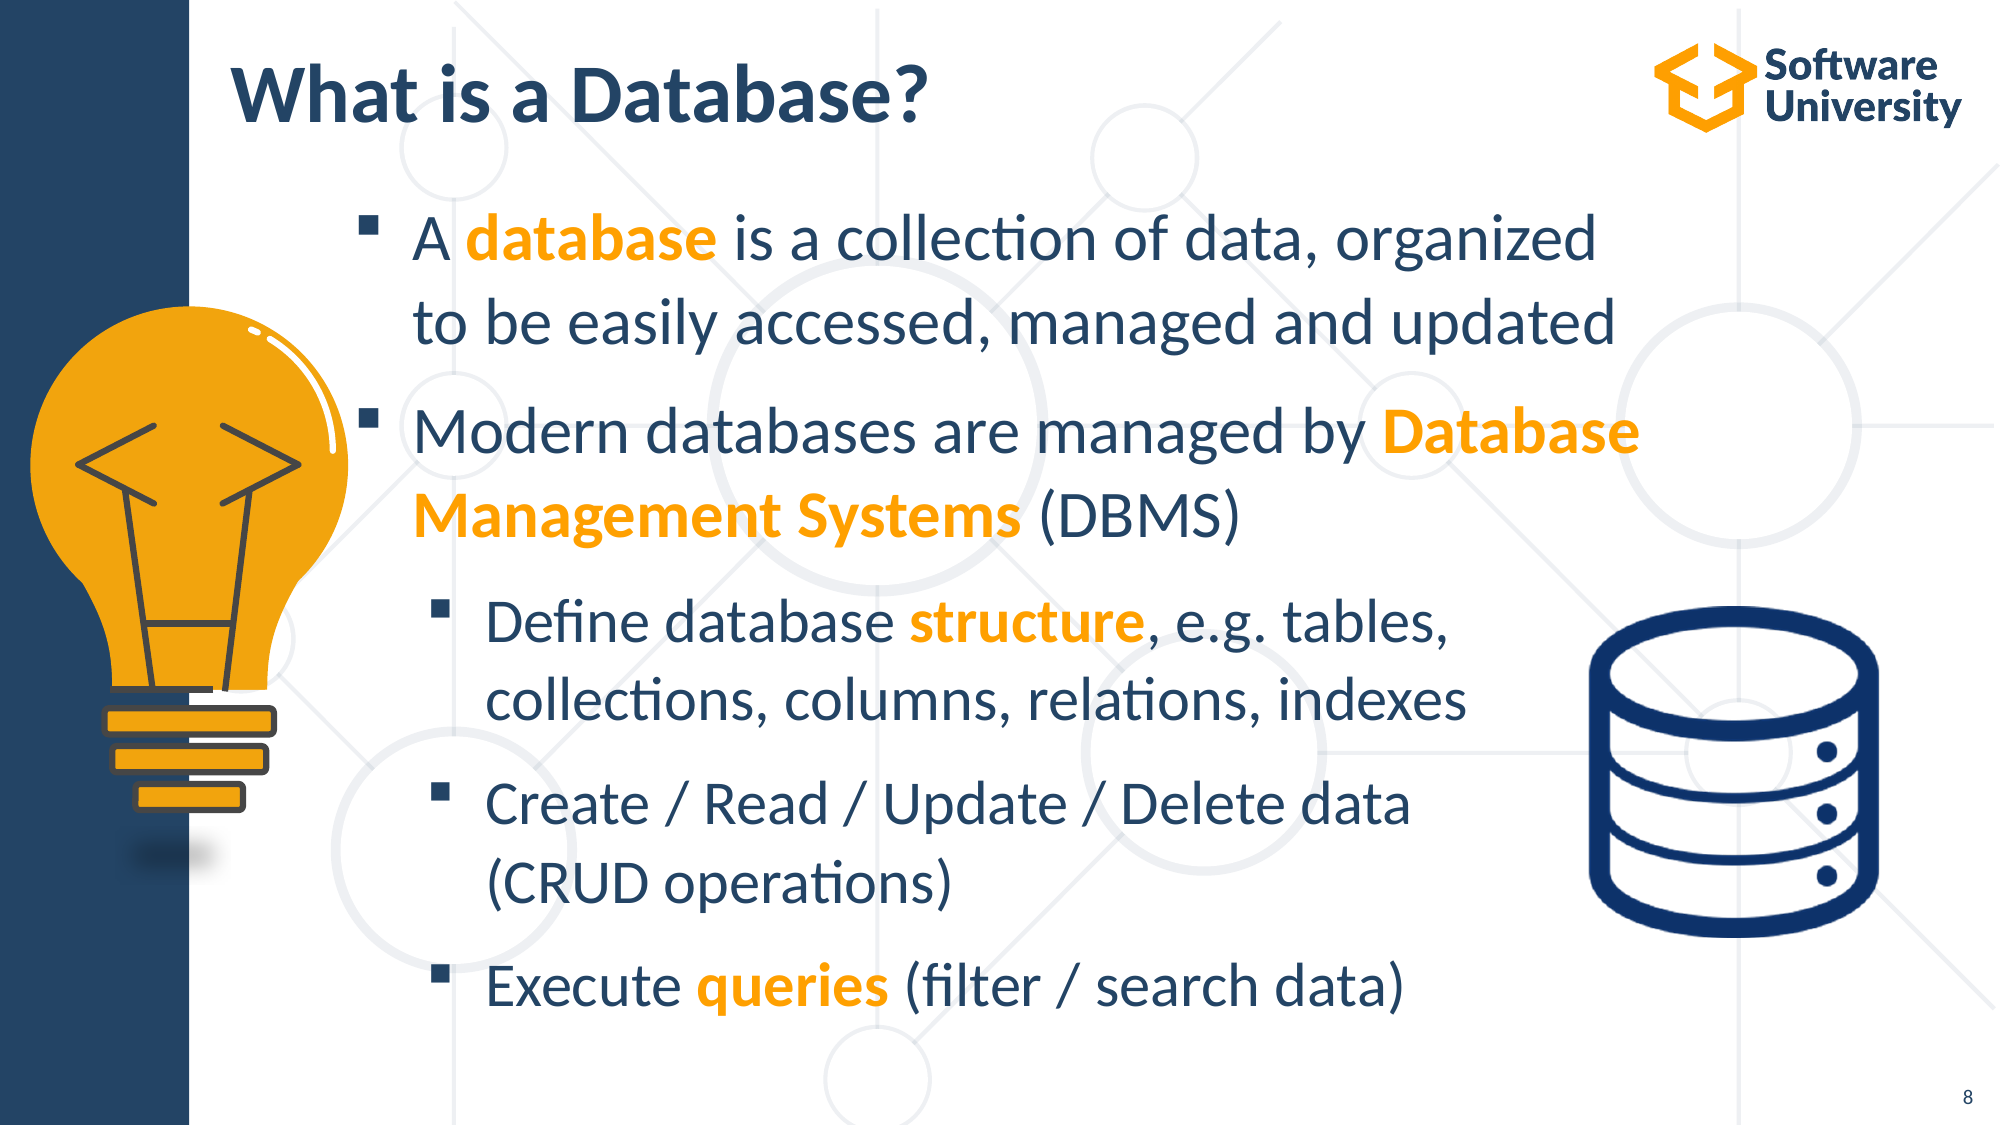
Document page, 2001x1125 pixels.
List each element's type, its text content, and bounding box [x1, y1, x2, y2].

text_box 8 [1927, 1067, 1989, 1116]
picture [1568, 606, 1900, 938]
text_box What is а Database? [212, 16, 1628, 162]
text_box A database is a collection of data, organized to be easily accessed, managed and updated Modern databases are managed by Database Management Systems (DBMS) Define database structure, e.g. tables, collections, columns, relations, indexes Create / Read / Update / Delete data (CRUD operations) Execute queries (filter / search data) [335, 184, 1659, 1094]
picture [1641, 31, 1973, 145]
